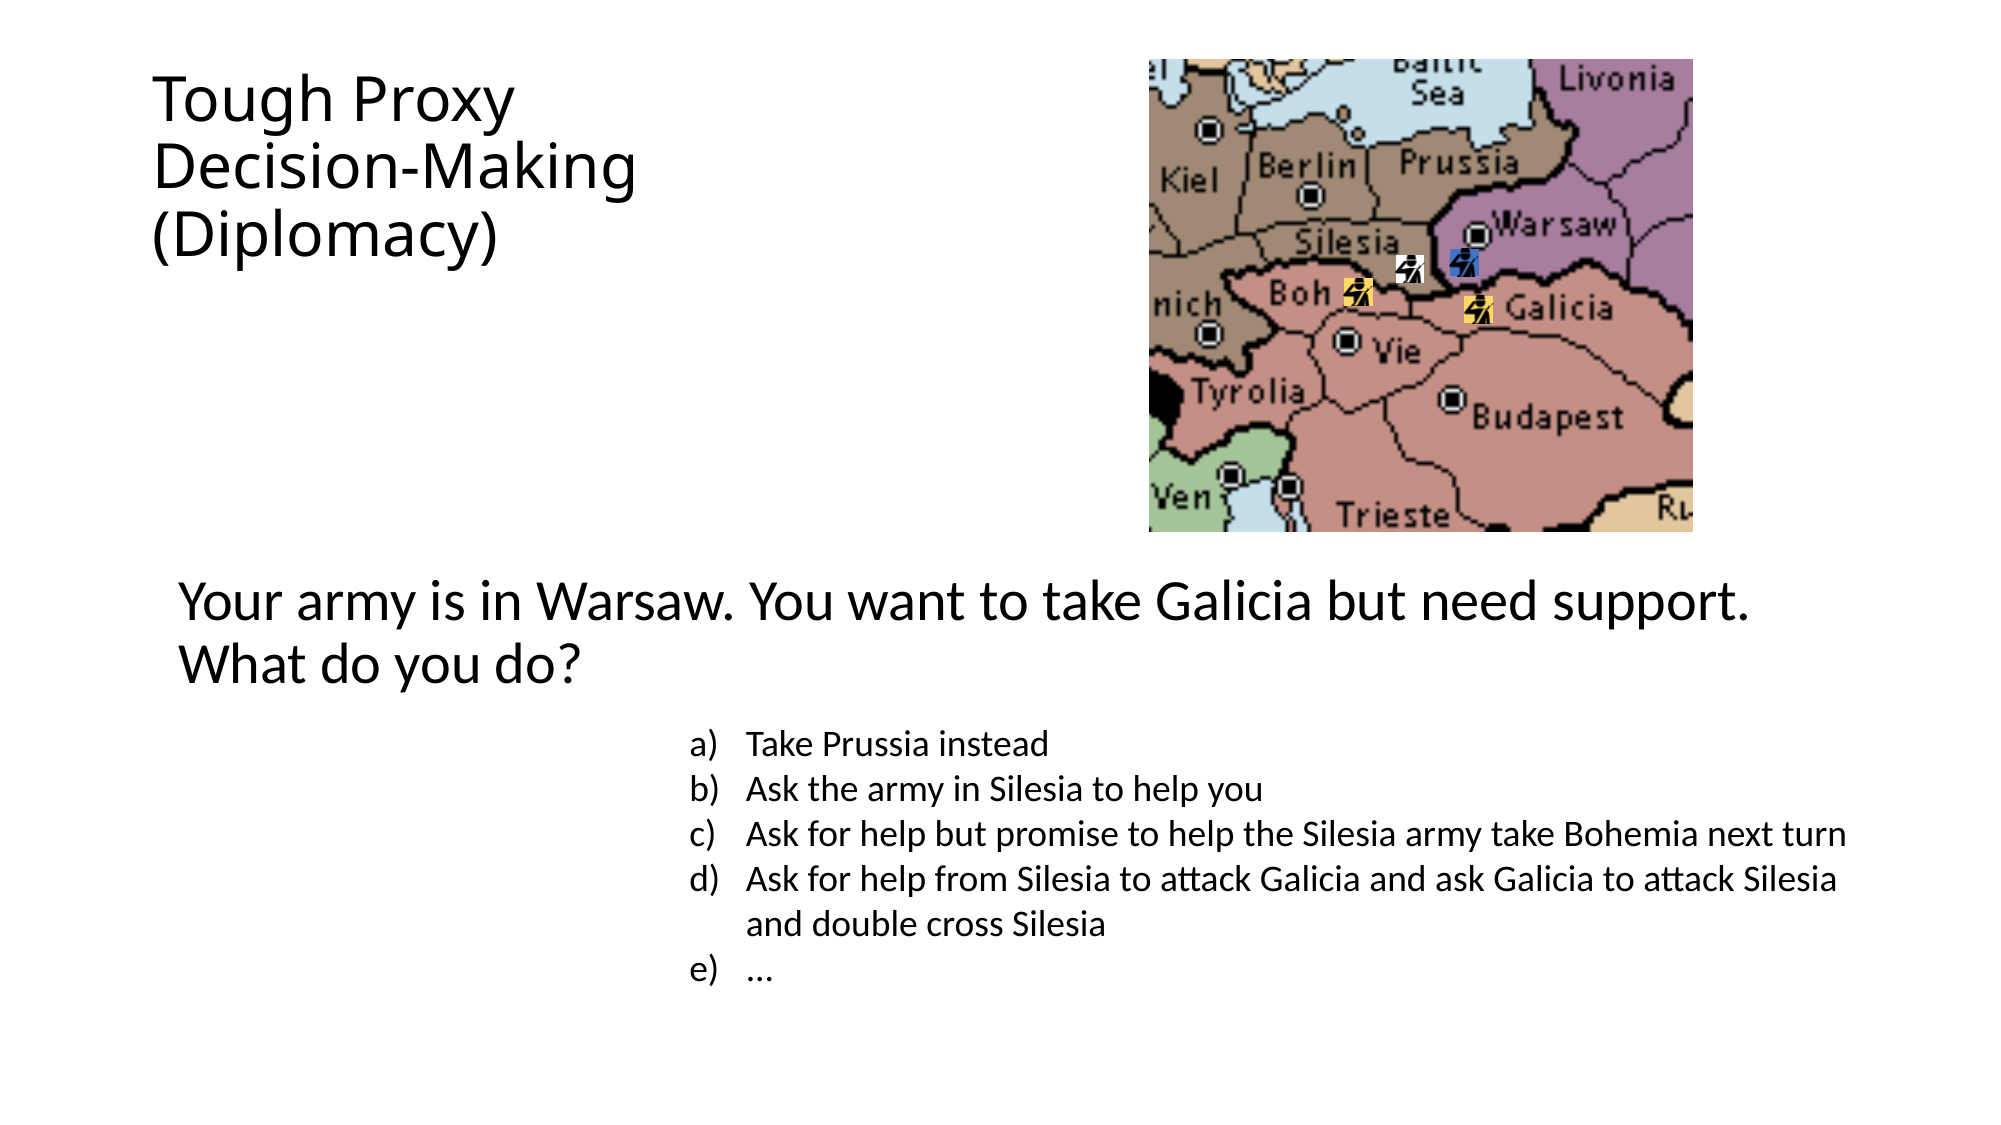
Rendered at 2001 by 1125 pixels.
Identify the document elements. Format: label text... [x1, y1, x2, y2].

picture [1149, 59, 1693, 532]
list Your army is in Warsaw. You want to take Galicia but need support. What do you do? [163, 562, 1889, 746]
text_box Take Prussia instead Ask the army in Silesia to help you Ask for help but promise to help the Silesia army take Bohemia next turn Ask for help from Silesia to attack Galicia and ask Galicia to attack Silesia and double cross Silesia ... [674, 711, 1864, 997]
title Tough Proxy Decision-Making (Diplomacy) [137, 59, 967, 278]
